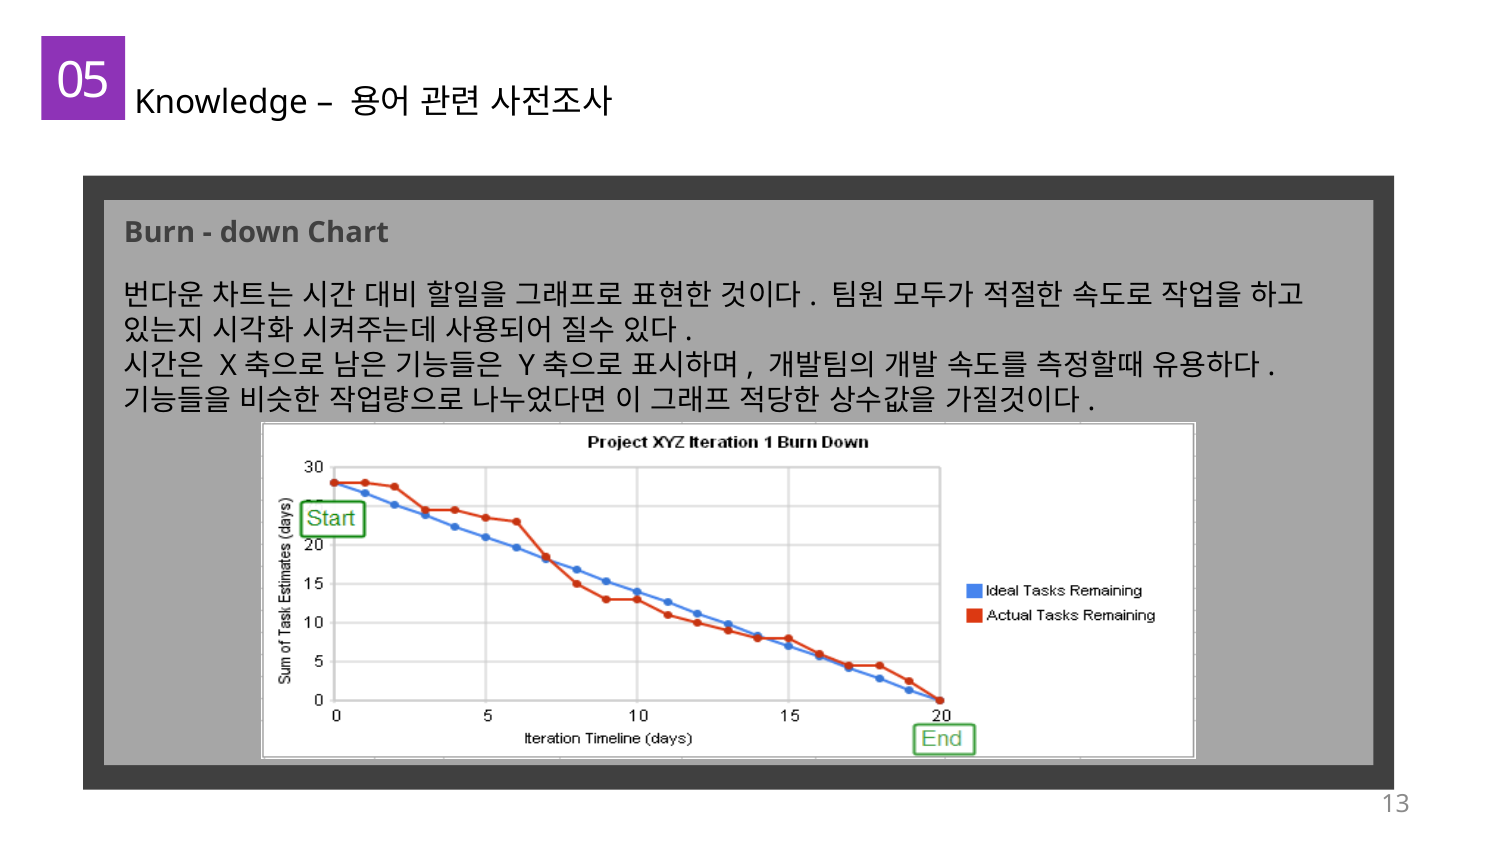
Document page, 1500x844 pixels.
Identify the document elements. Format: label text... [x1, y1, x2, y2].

picture [261, 421, 1197, 759]
text_box [39, 115, 119, 122]
text_box Knowledge – 용어 관련 사전조사 [119, 72, 656, 128]
text_box 05 [30, 40, 137, 115]
text_box [81, 173, 1396, 792]
text_box Burn - down Chart 번다운 차트는 시간 대비 할일을 그래프로 표현한 것이다. 팀원 모두가 적절한 속도로 작업을 하고 있는지 시각화 시켜주는데 사용되어 질수 있다. 시간은 X축으로 남은 기능들은 Y축으로 표시하며, 개발팀의 개발 속도를 측정할때 유용하다. 기능들을 비슷한 작업량으로 나누었다면 이 그래프 적당한 상수값을 가질것이다. [108, 206, 1349, 450]
text_box [39, 34, 127, 40]
text_box [102, 198, 1375, 767]
slide_number 13 [1074, 782, 1425, 827]
